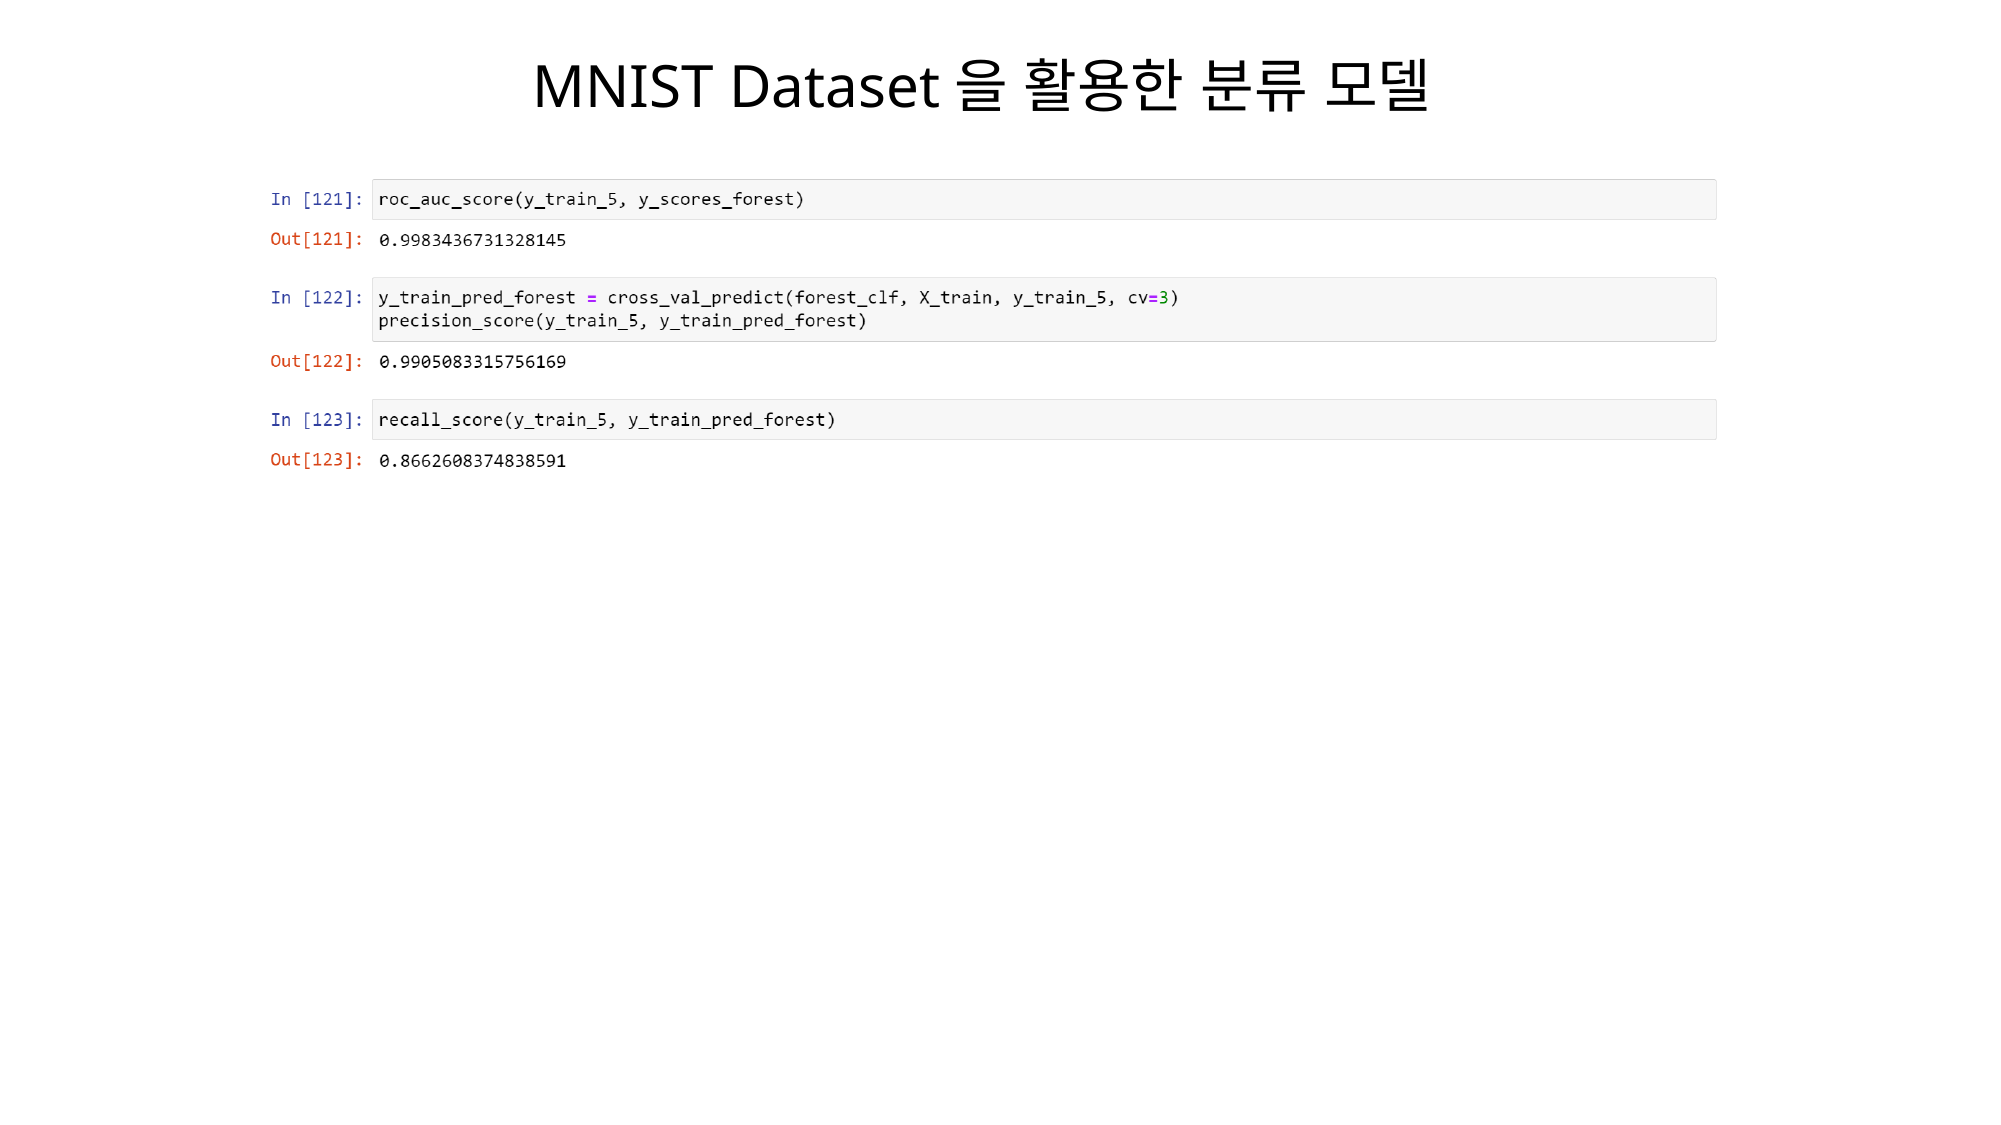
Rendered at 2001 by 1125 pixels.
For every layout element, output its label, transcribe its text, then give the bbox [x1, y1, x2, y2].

text_box MNIST Dataset을 활용한 분류 모델 [148, 0, 1816, 127]
picture [256, 170, 1727, 494]
